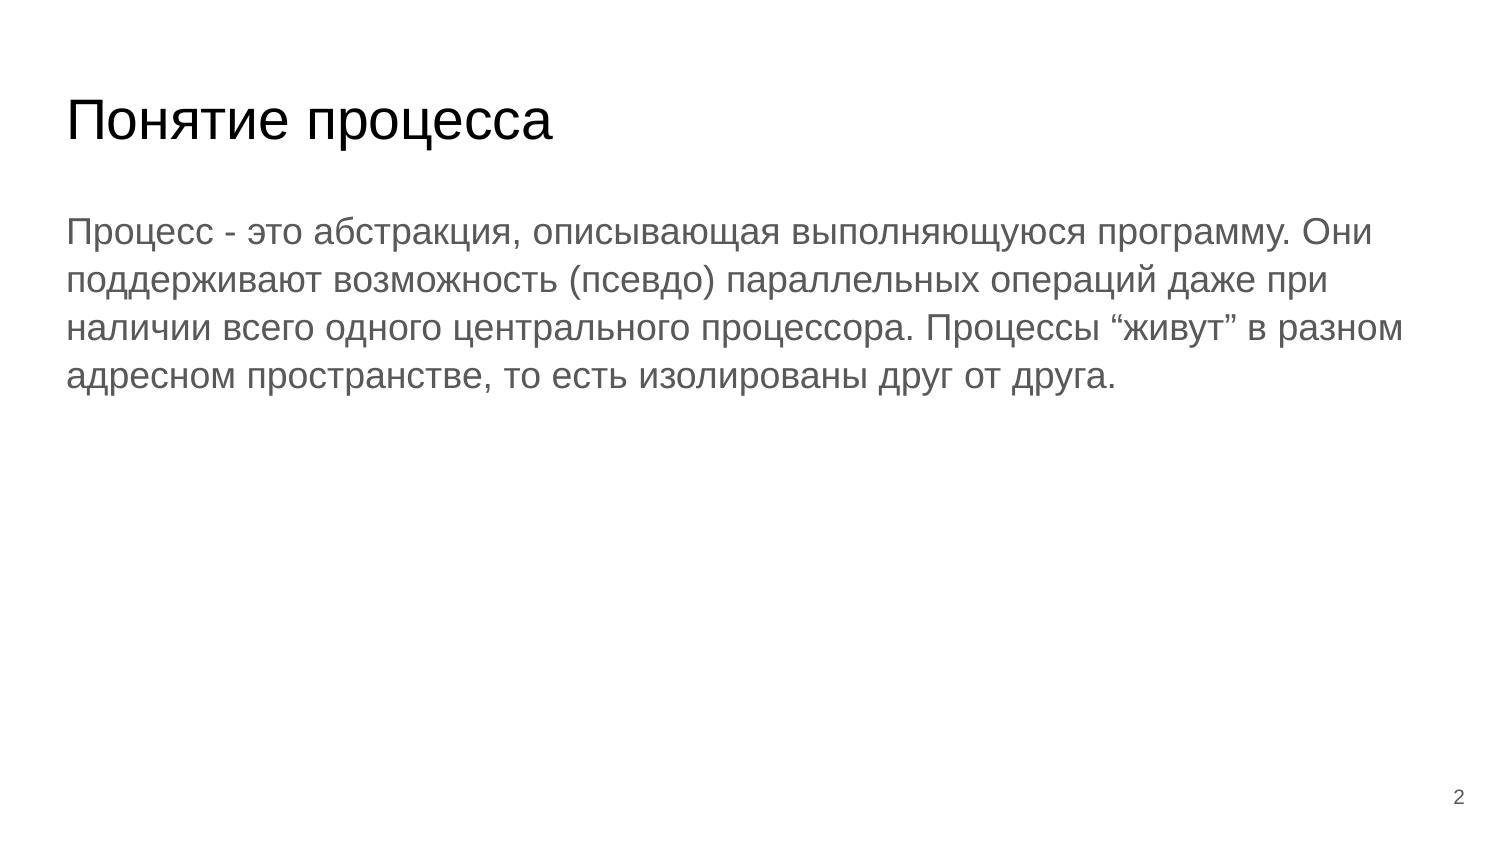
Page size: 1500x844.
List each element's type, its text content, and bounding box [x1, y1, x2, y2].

list Процесс - это абстракция, описывающая выполняющуюся программу. Они поддерживают возможность (псевдо) параллельных операций даже при наличии всего одного центрального процессора. Процессы “живут” в разном адресном пространстве, то есть изолированы друг от друга. [51, 189, 1449, 750]
title Понятие процесса [51, 72, 1449, 167]
slide_number ‹#› [1389, 764, 1480, 830]
